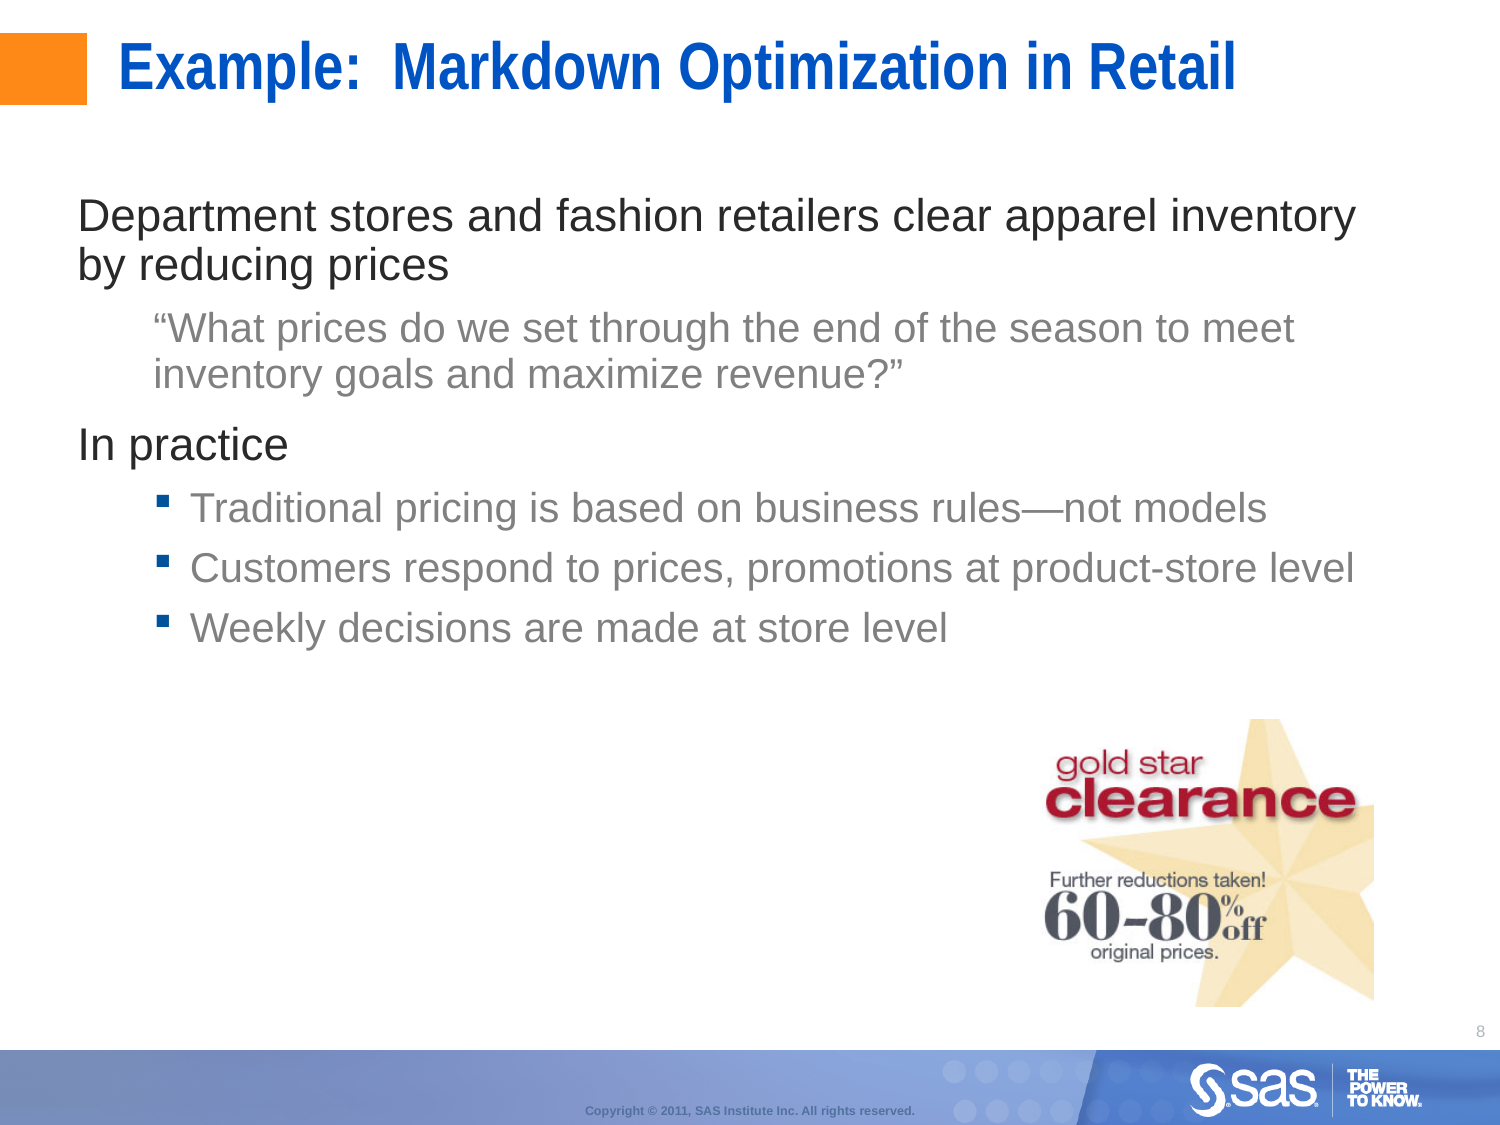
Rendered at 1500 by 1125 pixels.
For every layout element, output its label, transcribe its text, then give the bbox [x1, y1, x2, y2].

title Example: Markdown Optimization in Retail [103, 28, 1451, 202]
picture [1030, 718, 1374, 1007]
list Department stores and fashion retailers clear apparel inventory by reducing prices “What prices do we set through the end of the season to meet inventory goals and maximize revenue?” In practice Traditional pricing is based on business rules—not models Customers respond to prices, promotions at product-store level Weekly decisions are made at store level [62, 184, 1426, 752]
picture [0, 1050, 1500, 1125]
